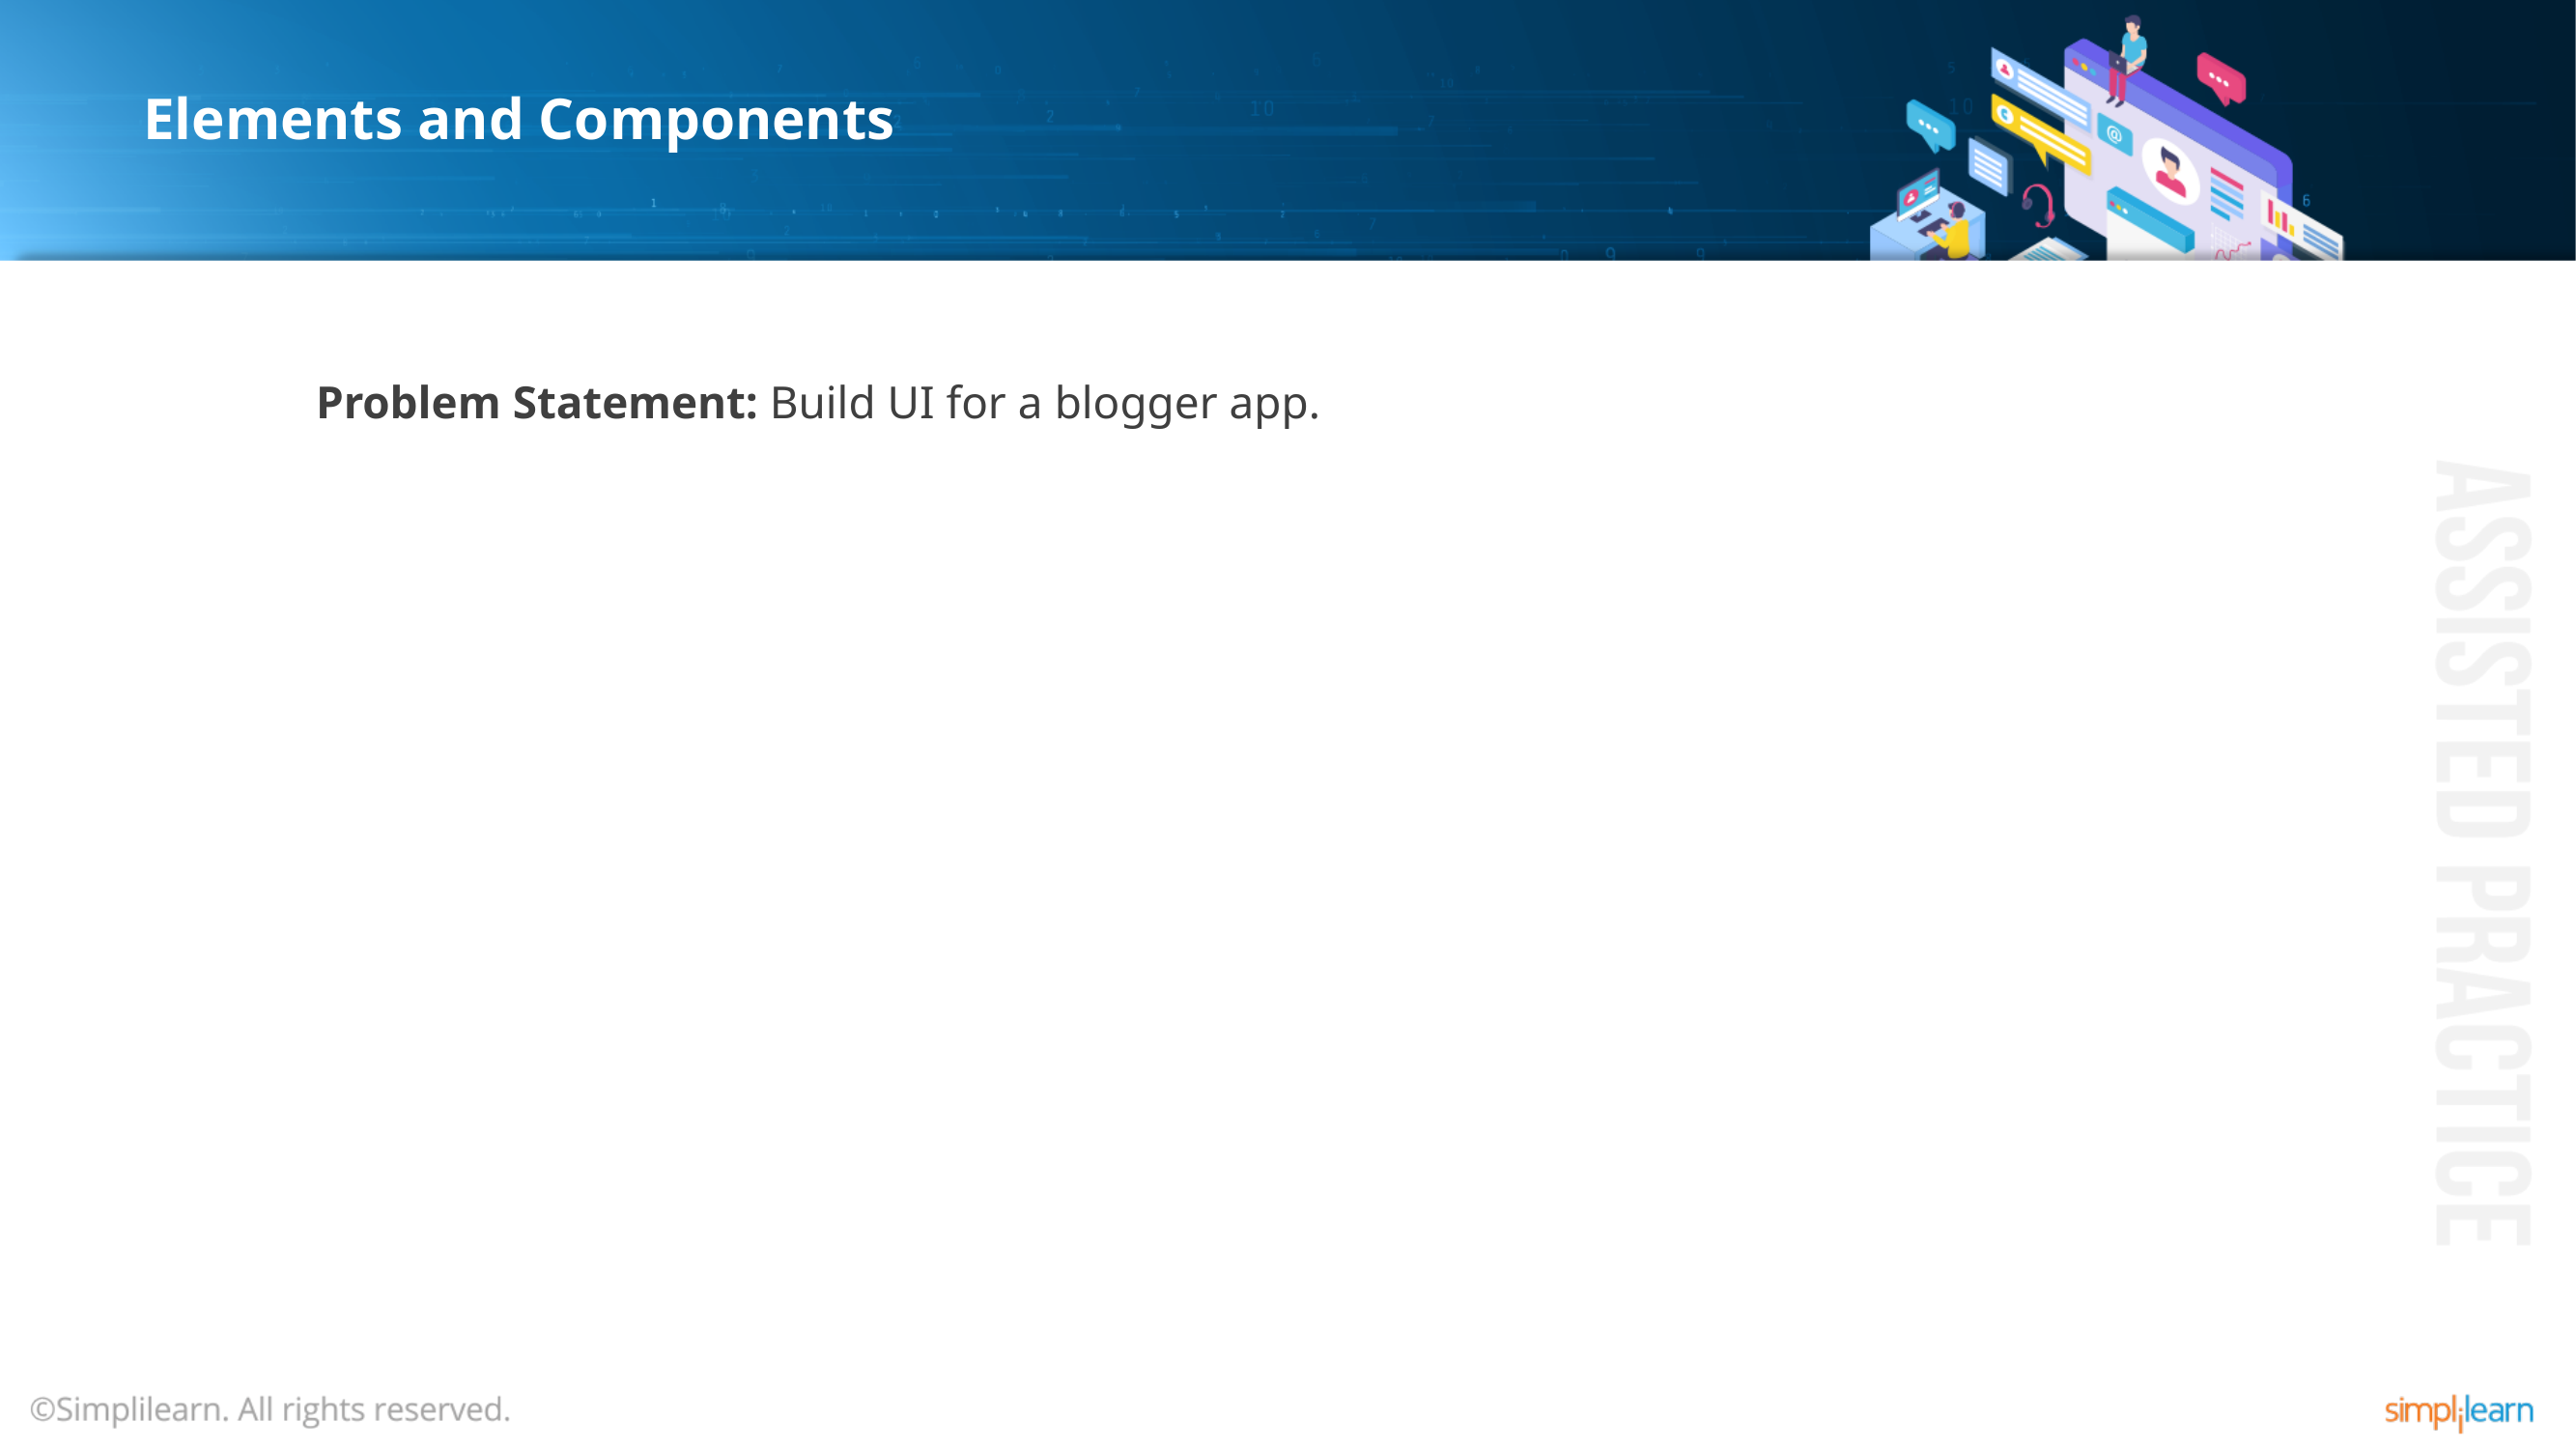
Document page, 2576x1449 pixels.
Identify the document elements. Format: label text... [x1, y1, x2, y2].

picture [0, 0, 2576, 1449]
list Problem Statement: Build UI for a blogger app. [301, 374, 2275, 1251]
title Elements and Components [128, 69, 1819, 175]
